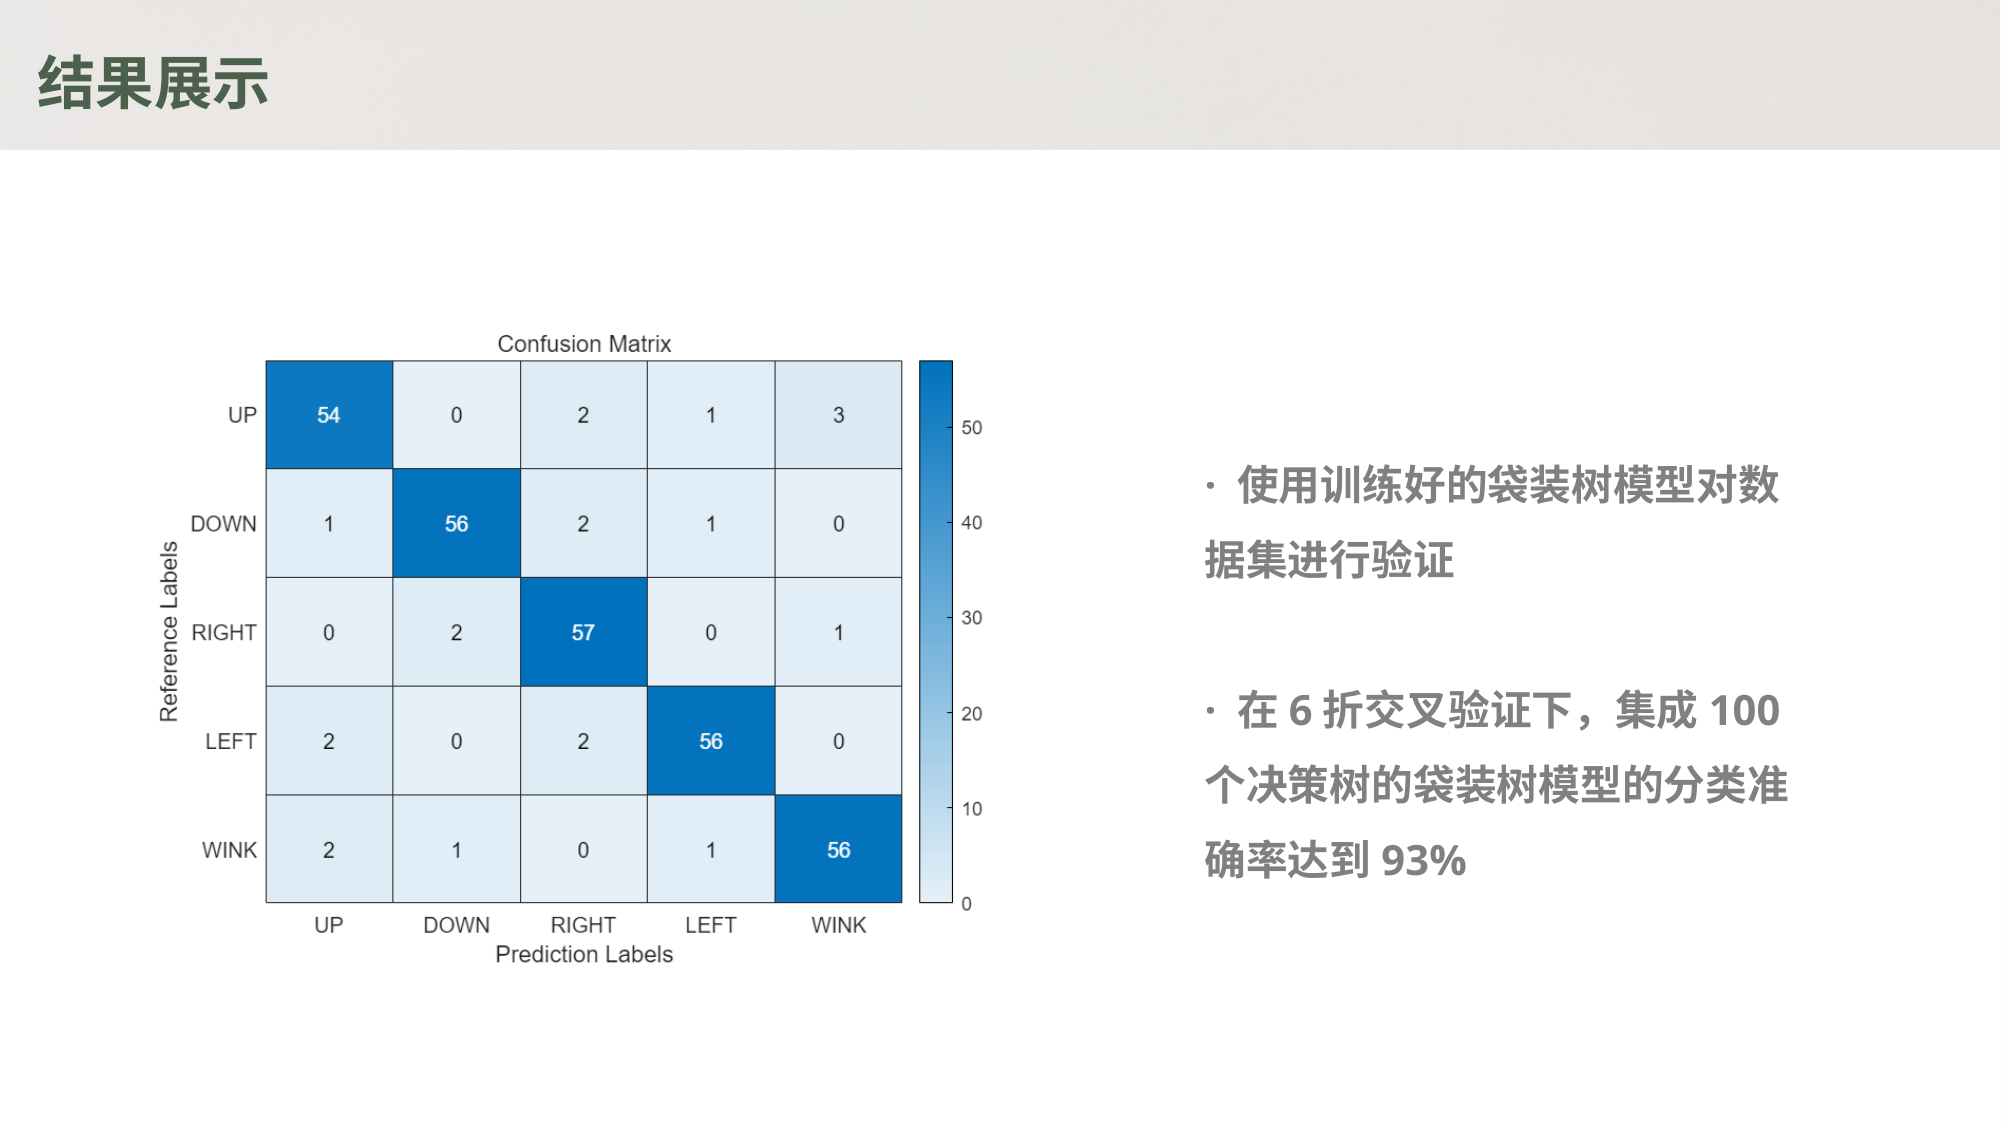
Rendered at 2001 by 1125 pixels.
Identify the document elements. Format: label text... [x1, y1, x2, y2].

text_box · 使用训练好的袋装树模型对数据集进行验证 · 在6折交叉验证下，集成100个决策树的袋装树模型的分类准确率达到93% [1189, 426, 1813, 892]
title 结果展示 [22, 41, 1748, 130]
picture [0, 0, 2001, 1125]
picture [140, 302, 1028, 975]
